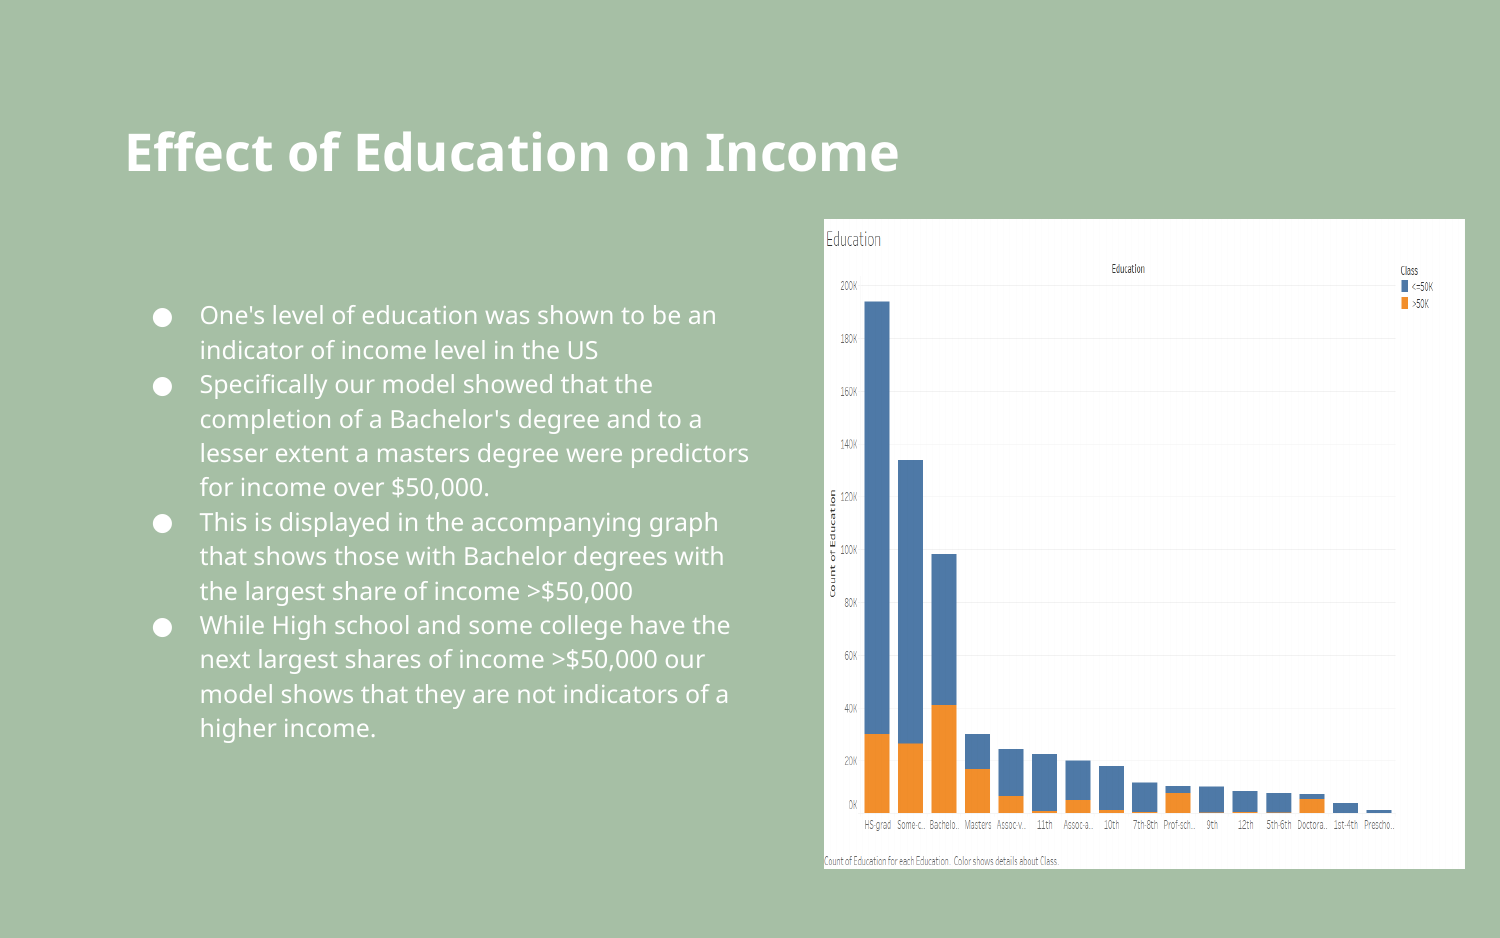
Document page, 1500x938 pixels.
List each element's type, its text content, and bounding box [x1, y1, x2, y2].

picture [824, 219, 1465, 869]
list One's level of education was shown to be an indicator of income level in the US Specifically our model showed that the completion of a Bachelor's degree and to a lesser extent a masters degree were predictors for income over $50,000. This is displayed in the accompanying graph that shows those with Bachelor degrees with the largest share of income >$50,000 While High school and some college have the next largest shares of income >$50,000 our model shows that they are not indicators of a higher income. [109, 280, 774, 808]
title Effect of Education on Income [109, 104, 1391, 186]
